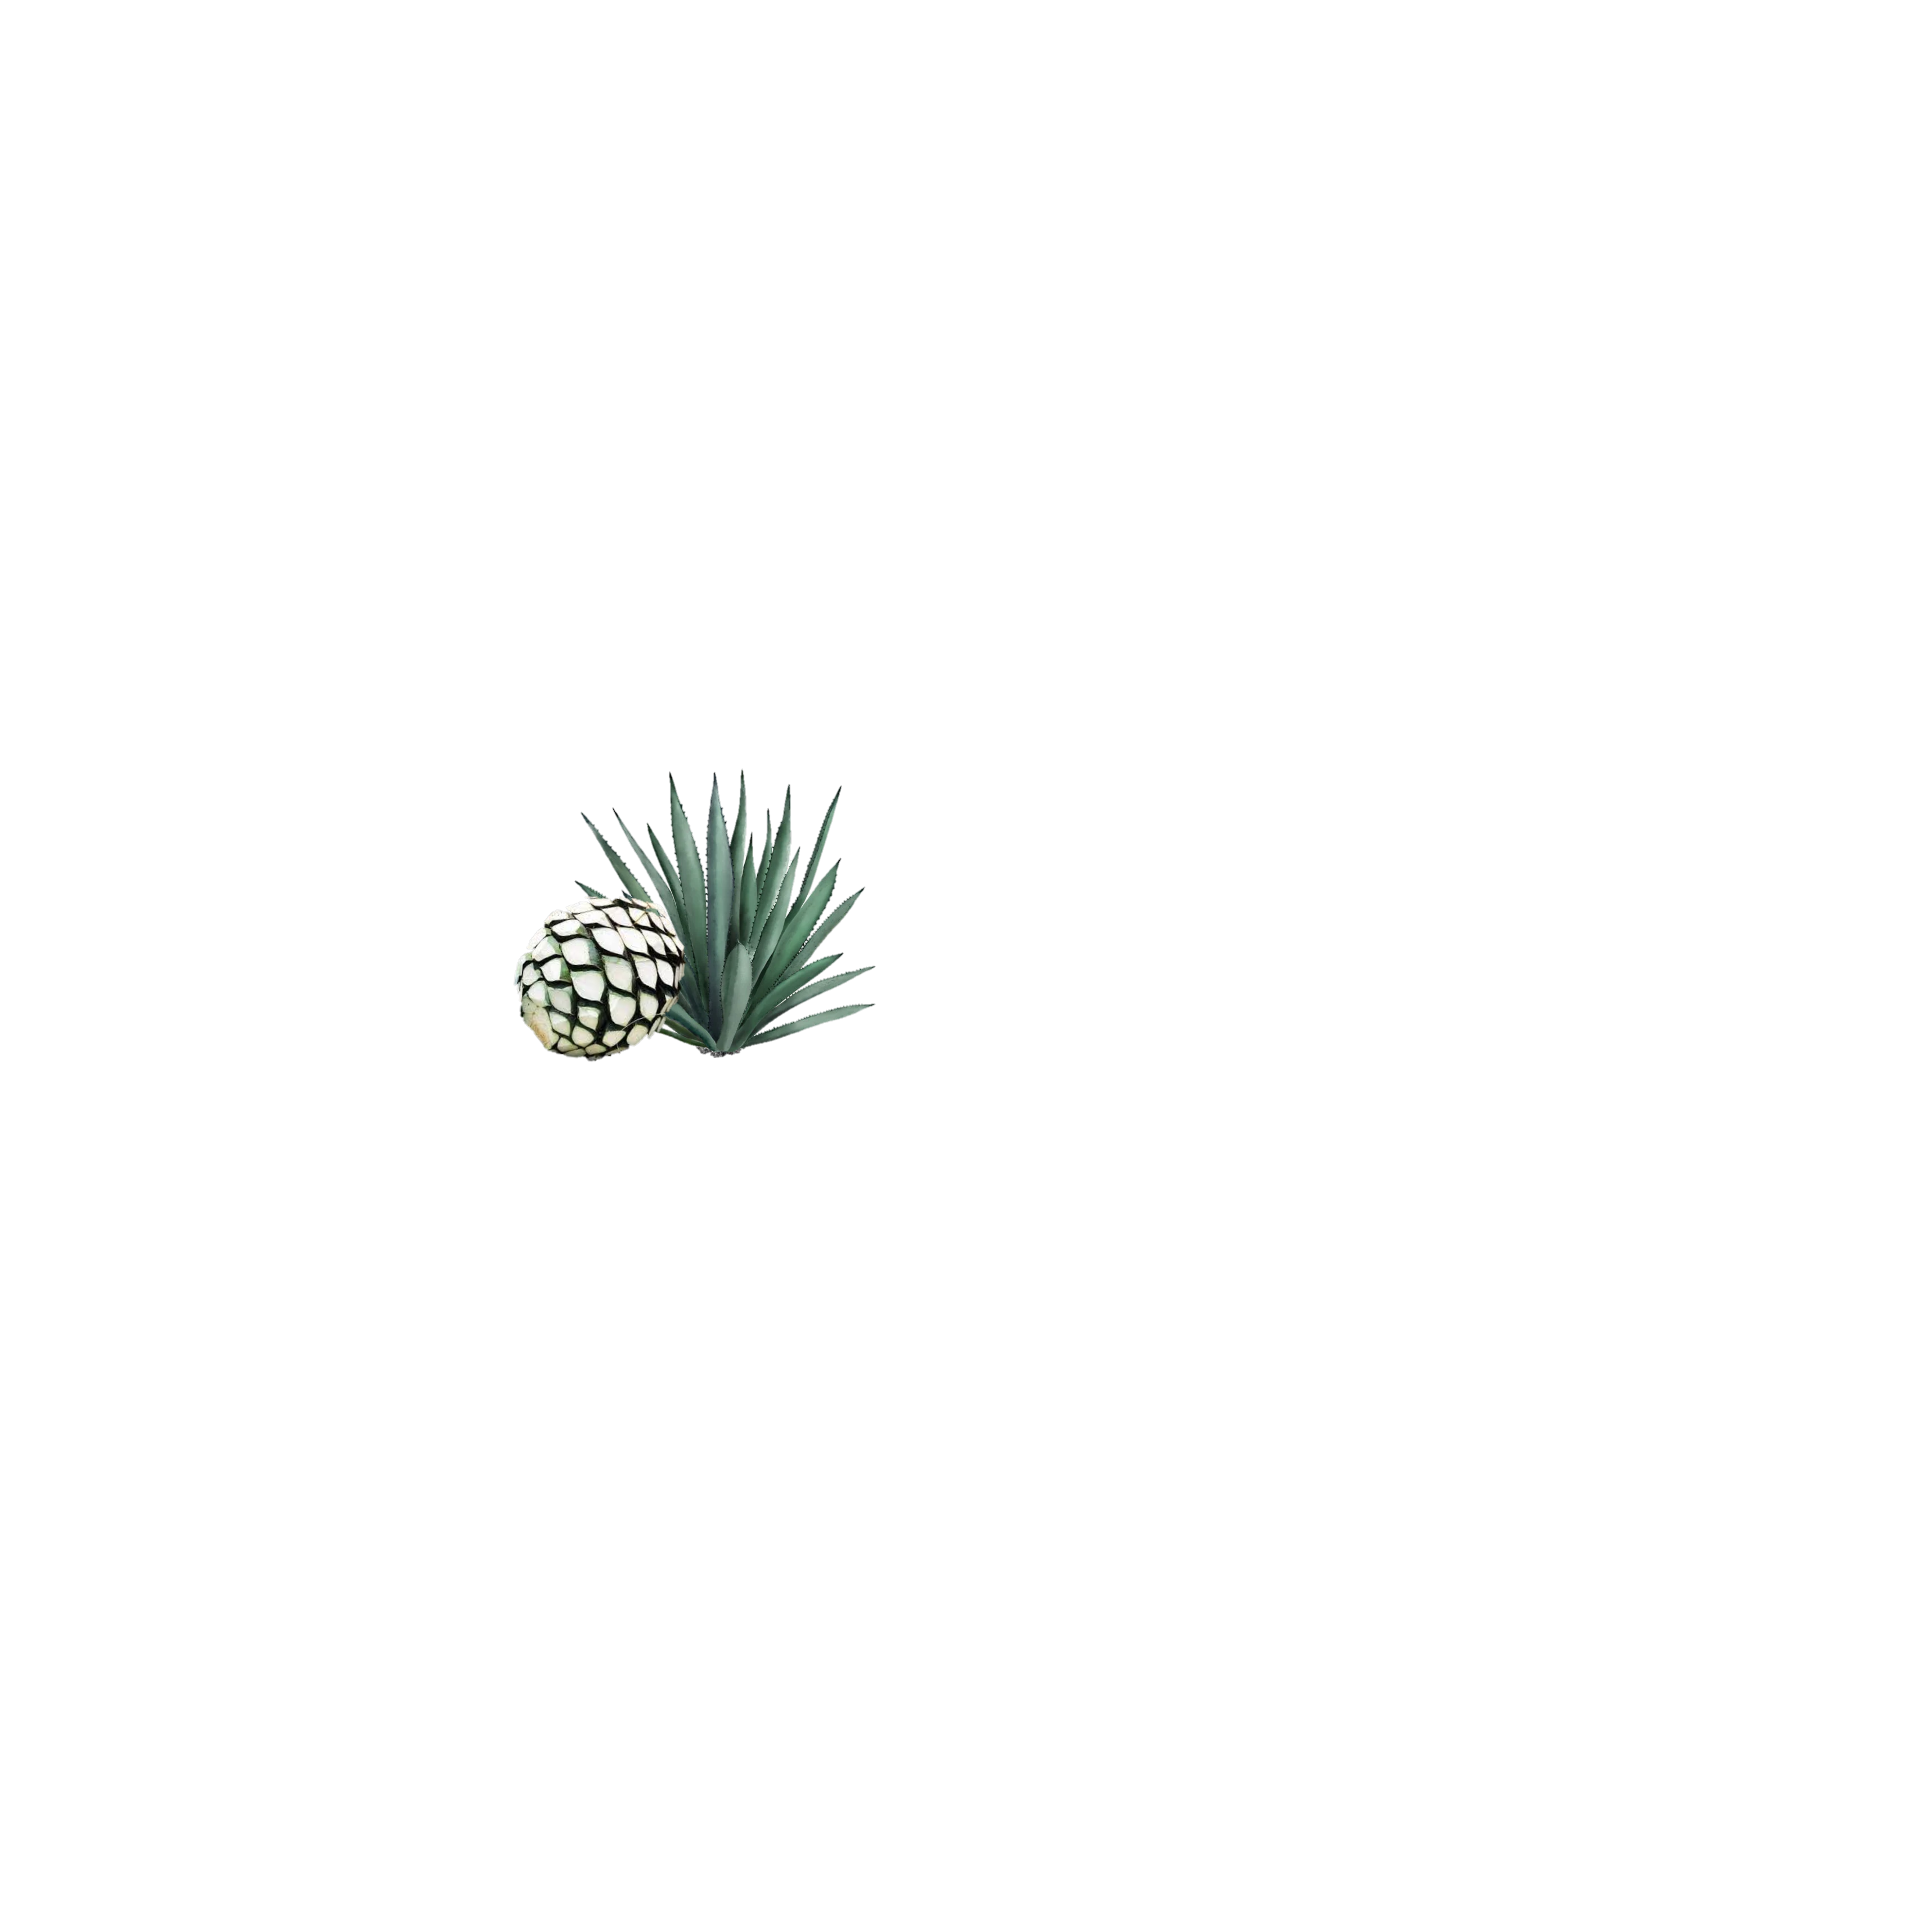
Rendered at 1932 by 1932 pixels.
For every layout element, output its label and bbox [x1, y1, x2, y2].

picture [492, 765, 880, 1086]
